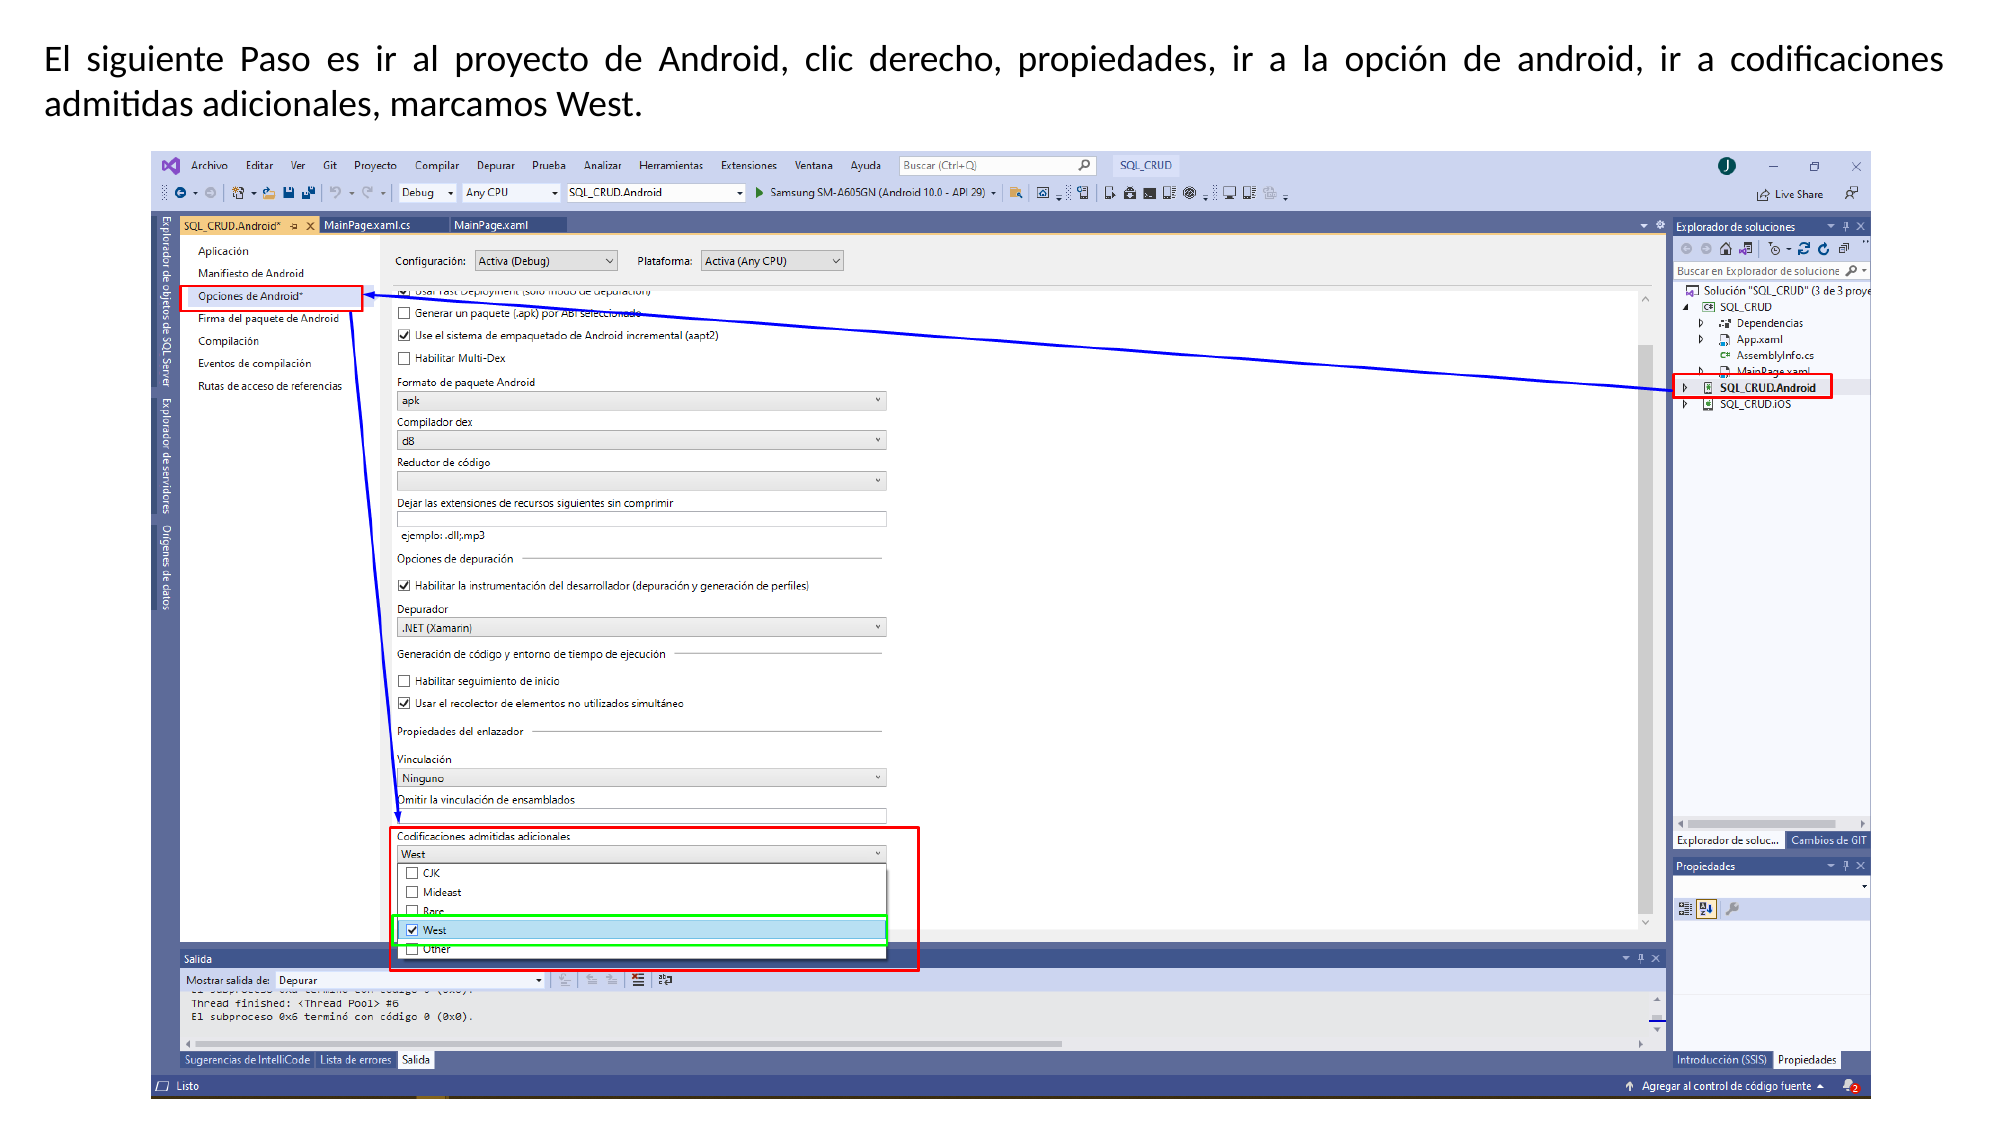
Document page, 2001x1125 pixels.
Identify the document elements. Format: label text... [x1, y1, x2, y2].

text_box El siguiente Paso es ir al proyecto de Android, clic derecho, propiedades, ir a la opción de android, ir a codificaciones admitidas adicionales, marcamos West. [29, 26, 1962, 132]
picture [151, 151, 1871, 1099]
